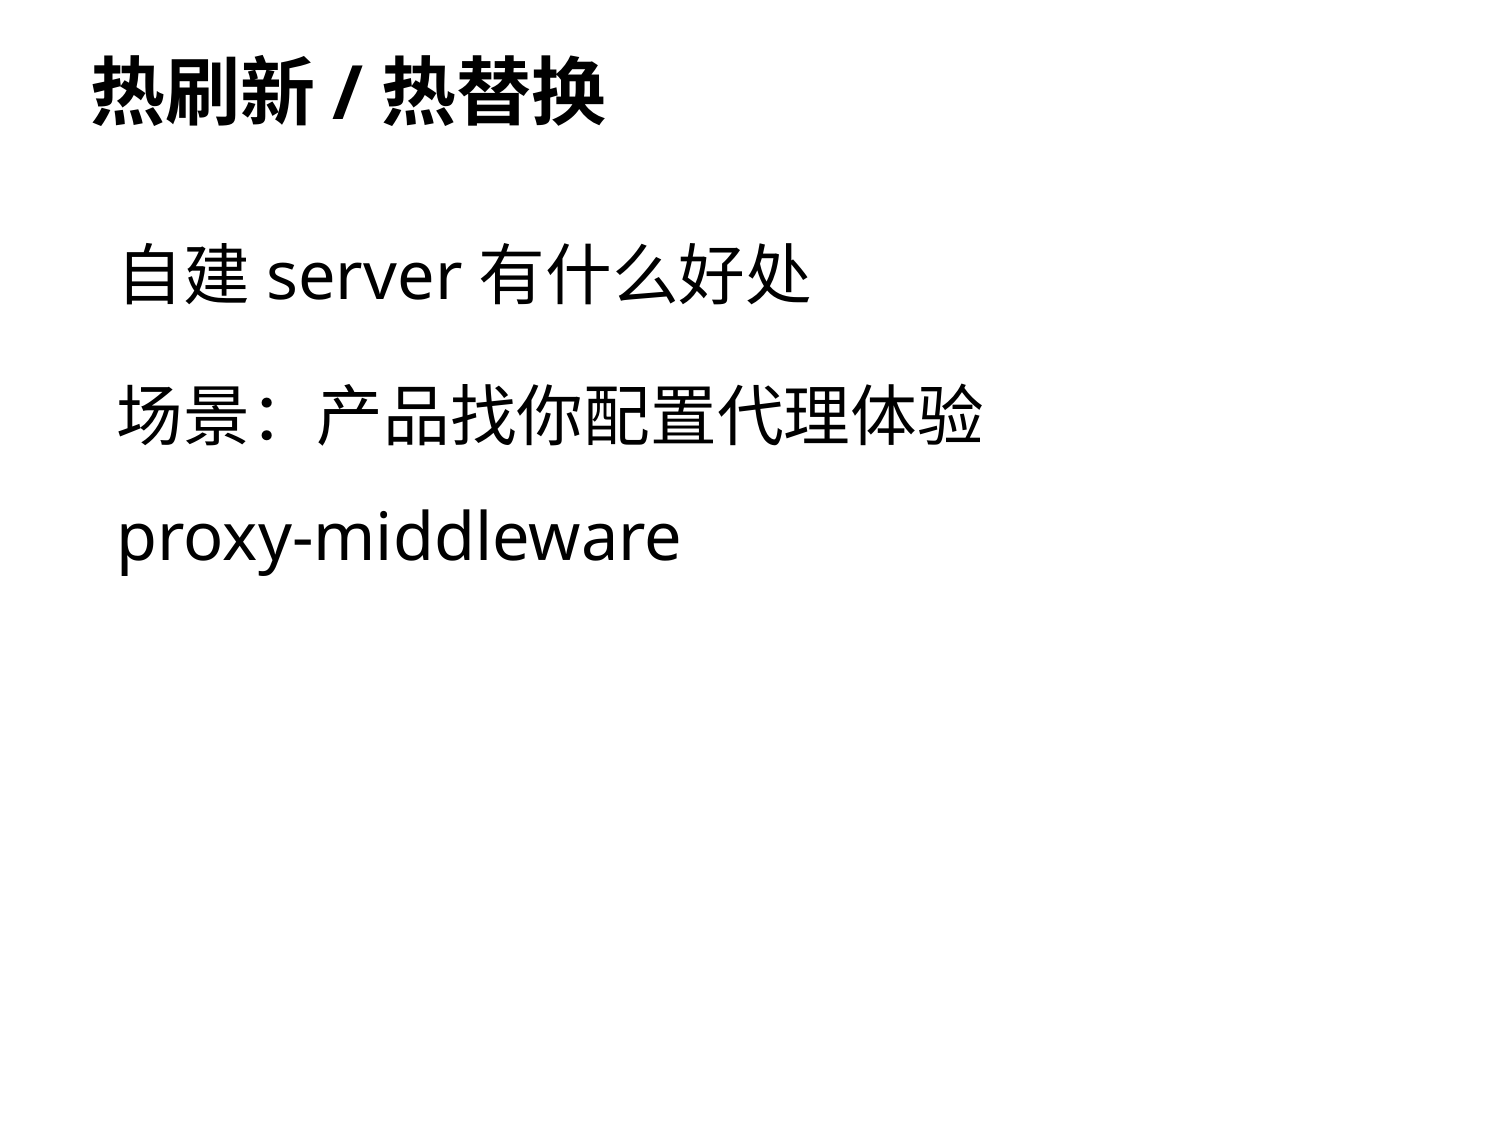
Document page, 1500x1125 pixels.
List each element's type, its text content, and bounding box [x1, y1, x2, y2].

text_box 场景：产品找你配置代理体验 proxy-middleware [101, 326, 1412, 582]
text_box 热刷新/热替换 [74, 30, 1425, 148]
text_box 自建server有什么好处 [101, 185, 1412, 320]
